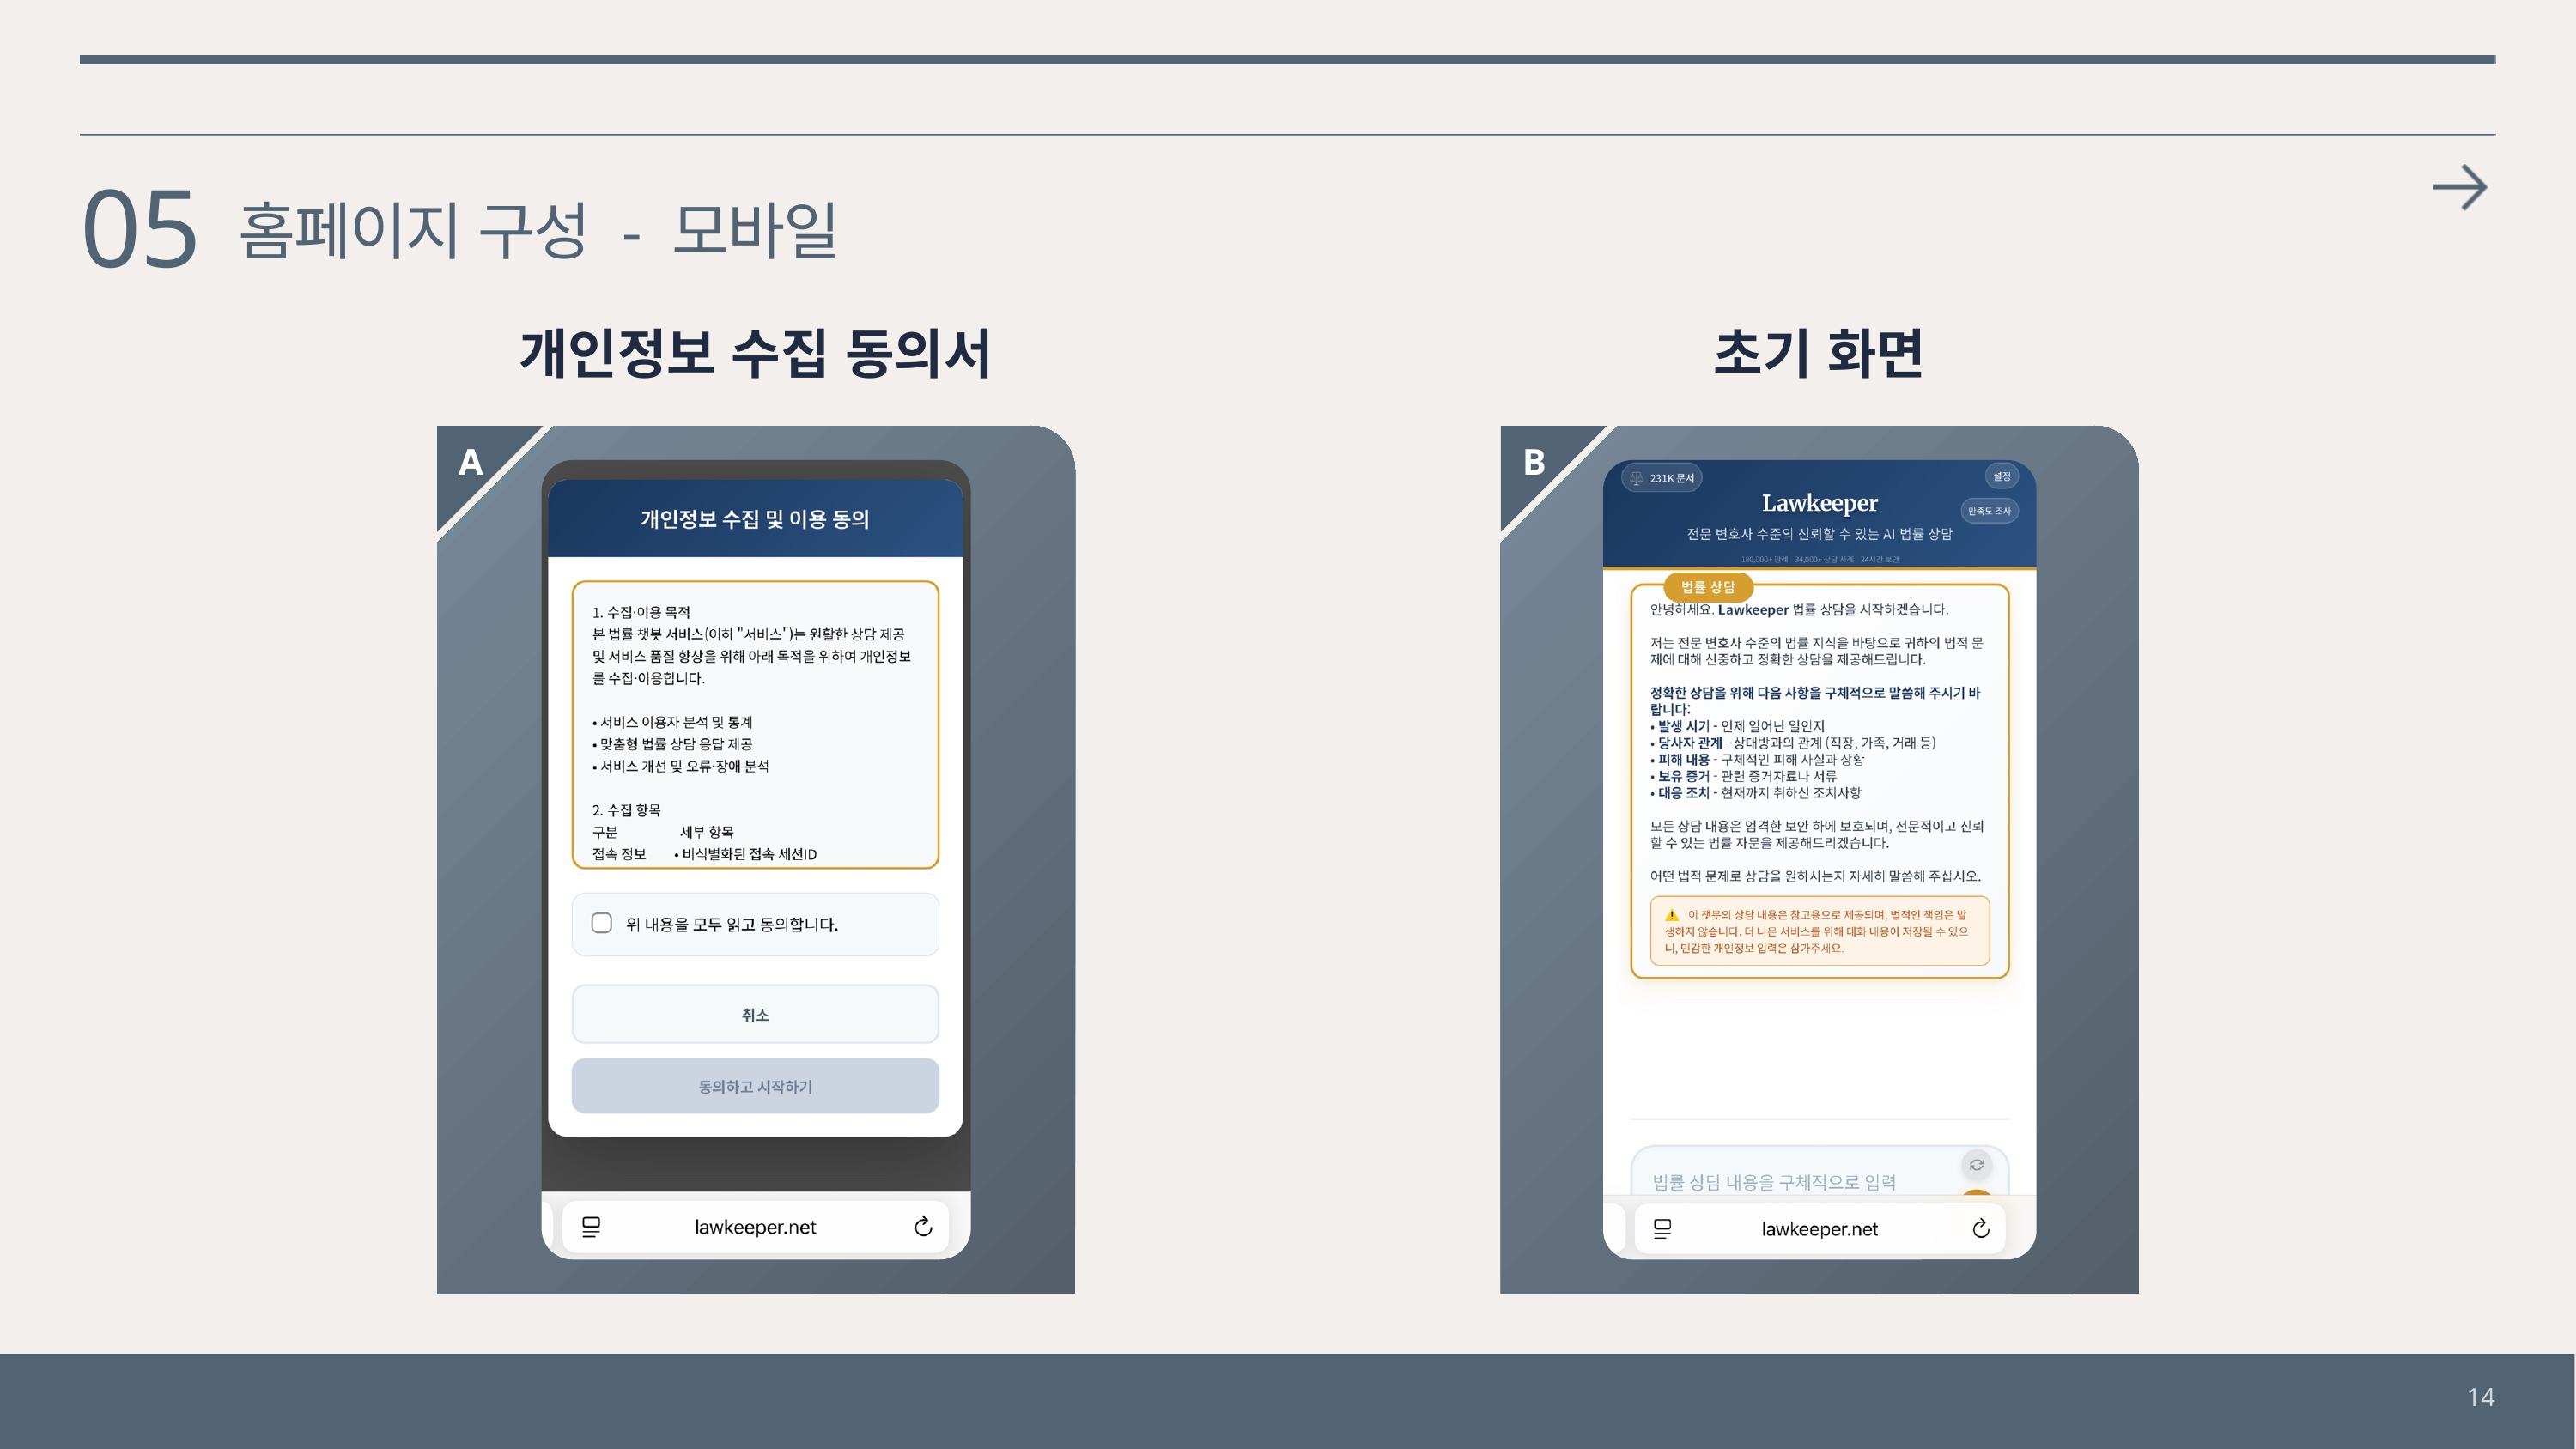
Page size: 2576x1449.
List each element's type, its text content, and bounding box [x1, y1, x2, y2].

picture [541, 459, 971, 1260]
picture [1602, 459, 2037, 1260]
text_box B [1498, 423, 1609, 534]
picture [0, 1353, 2576, 1449]
text_box 05 [80, 146, 331, 330]
text_box 홈페이지 구성 - 모바일 [331, 169, 1567, 295]
picture [80, 55, 2496, 65]
picture [80, 133, 2496, 136]
text_box 초기 화면 [1500, 313, 2139, 391]
text_box [1498, 423, 2141, 1296]
text_box 05 [80, 129, 331, 133]
text_box A [435, 423, 545, 534]
text_box 개인정보 수집 동의서 [437, 313, 1076, 391]
picture [2433, 164, 2489, 212]
text_box [434, 423, 1078, 1296]
